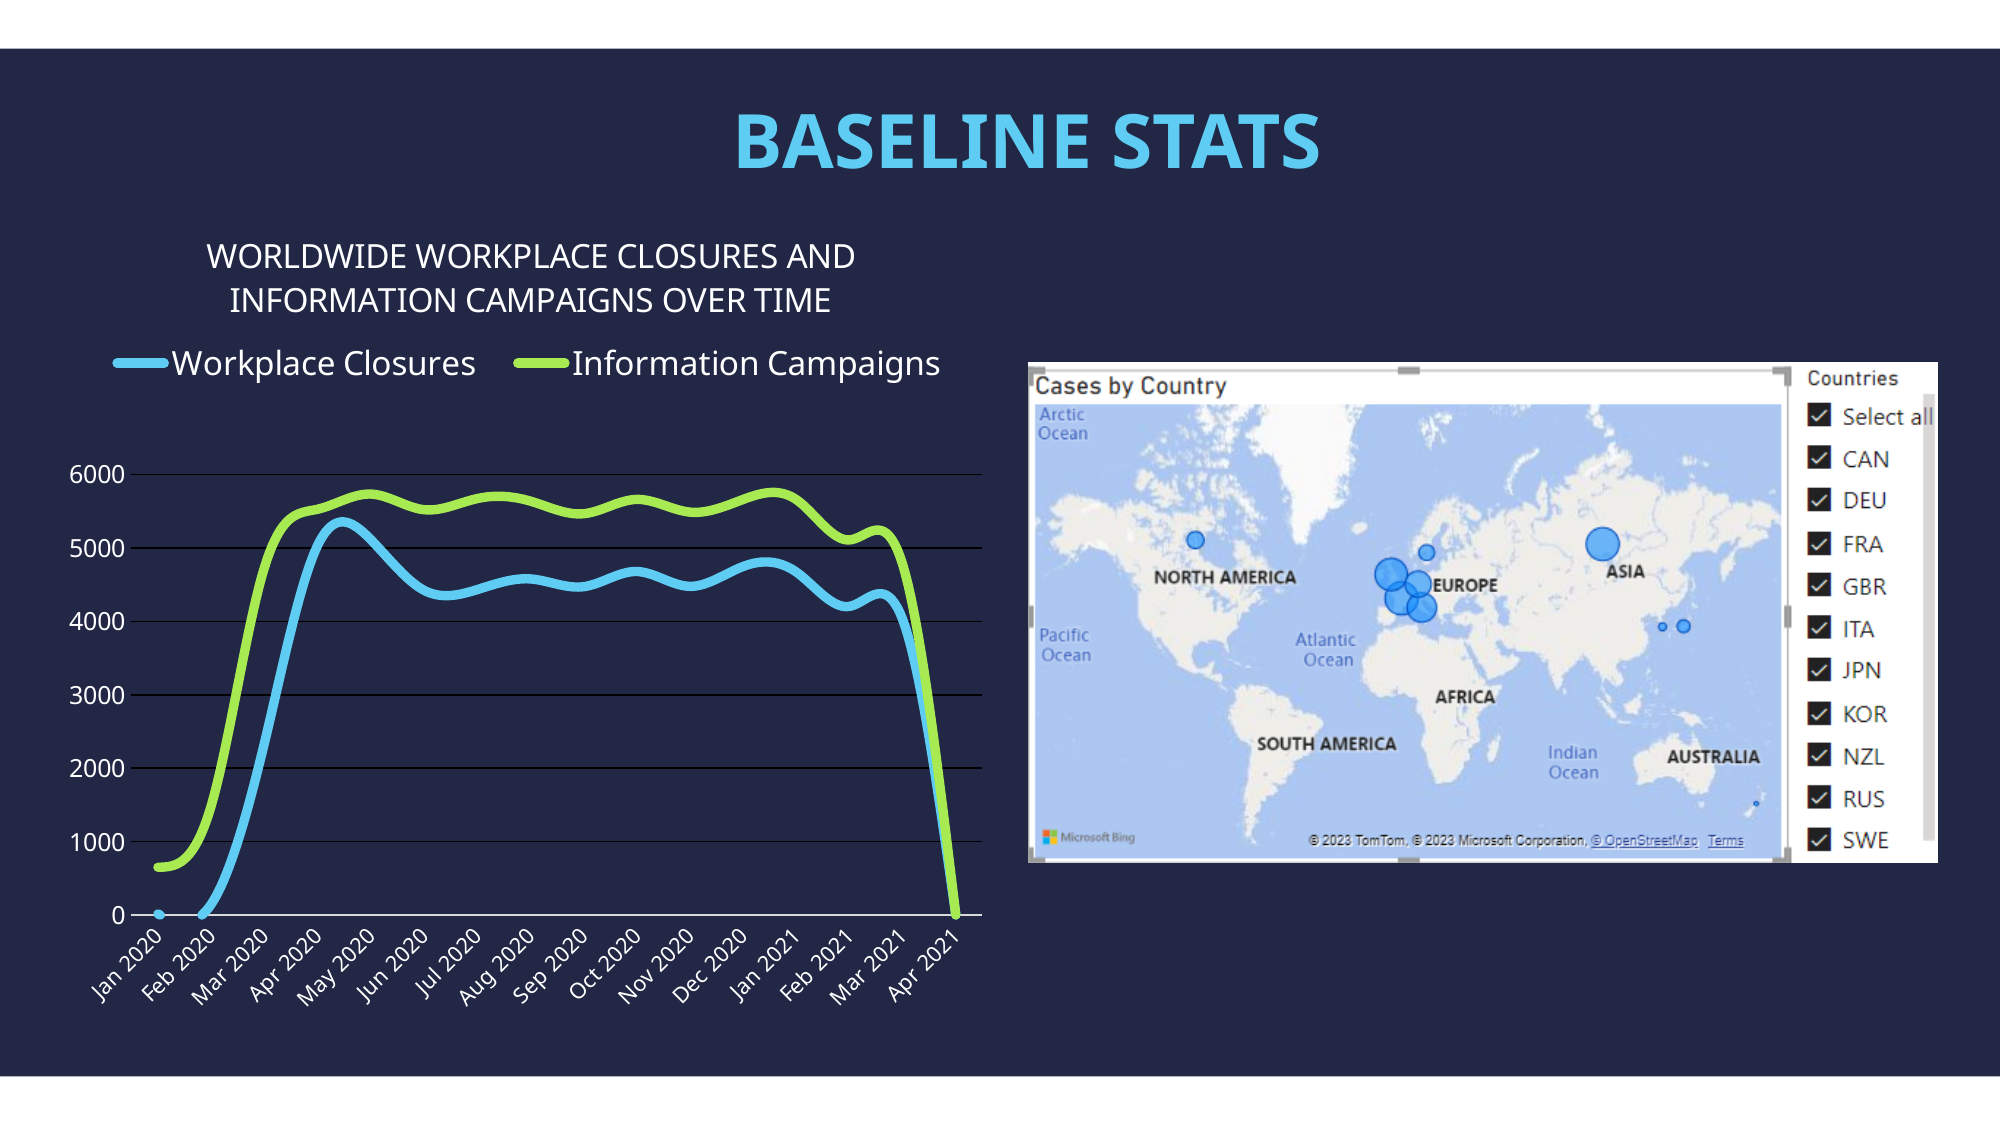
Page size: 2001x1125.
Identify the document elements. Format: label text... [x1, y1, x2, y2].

text_box BASELINE STATS [0, 48, 2000, 1077]
picture [1028, 362, 1938, 863]
chart [62, 199, 1000, 1025]
